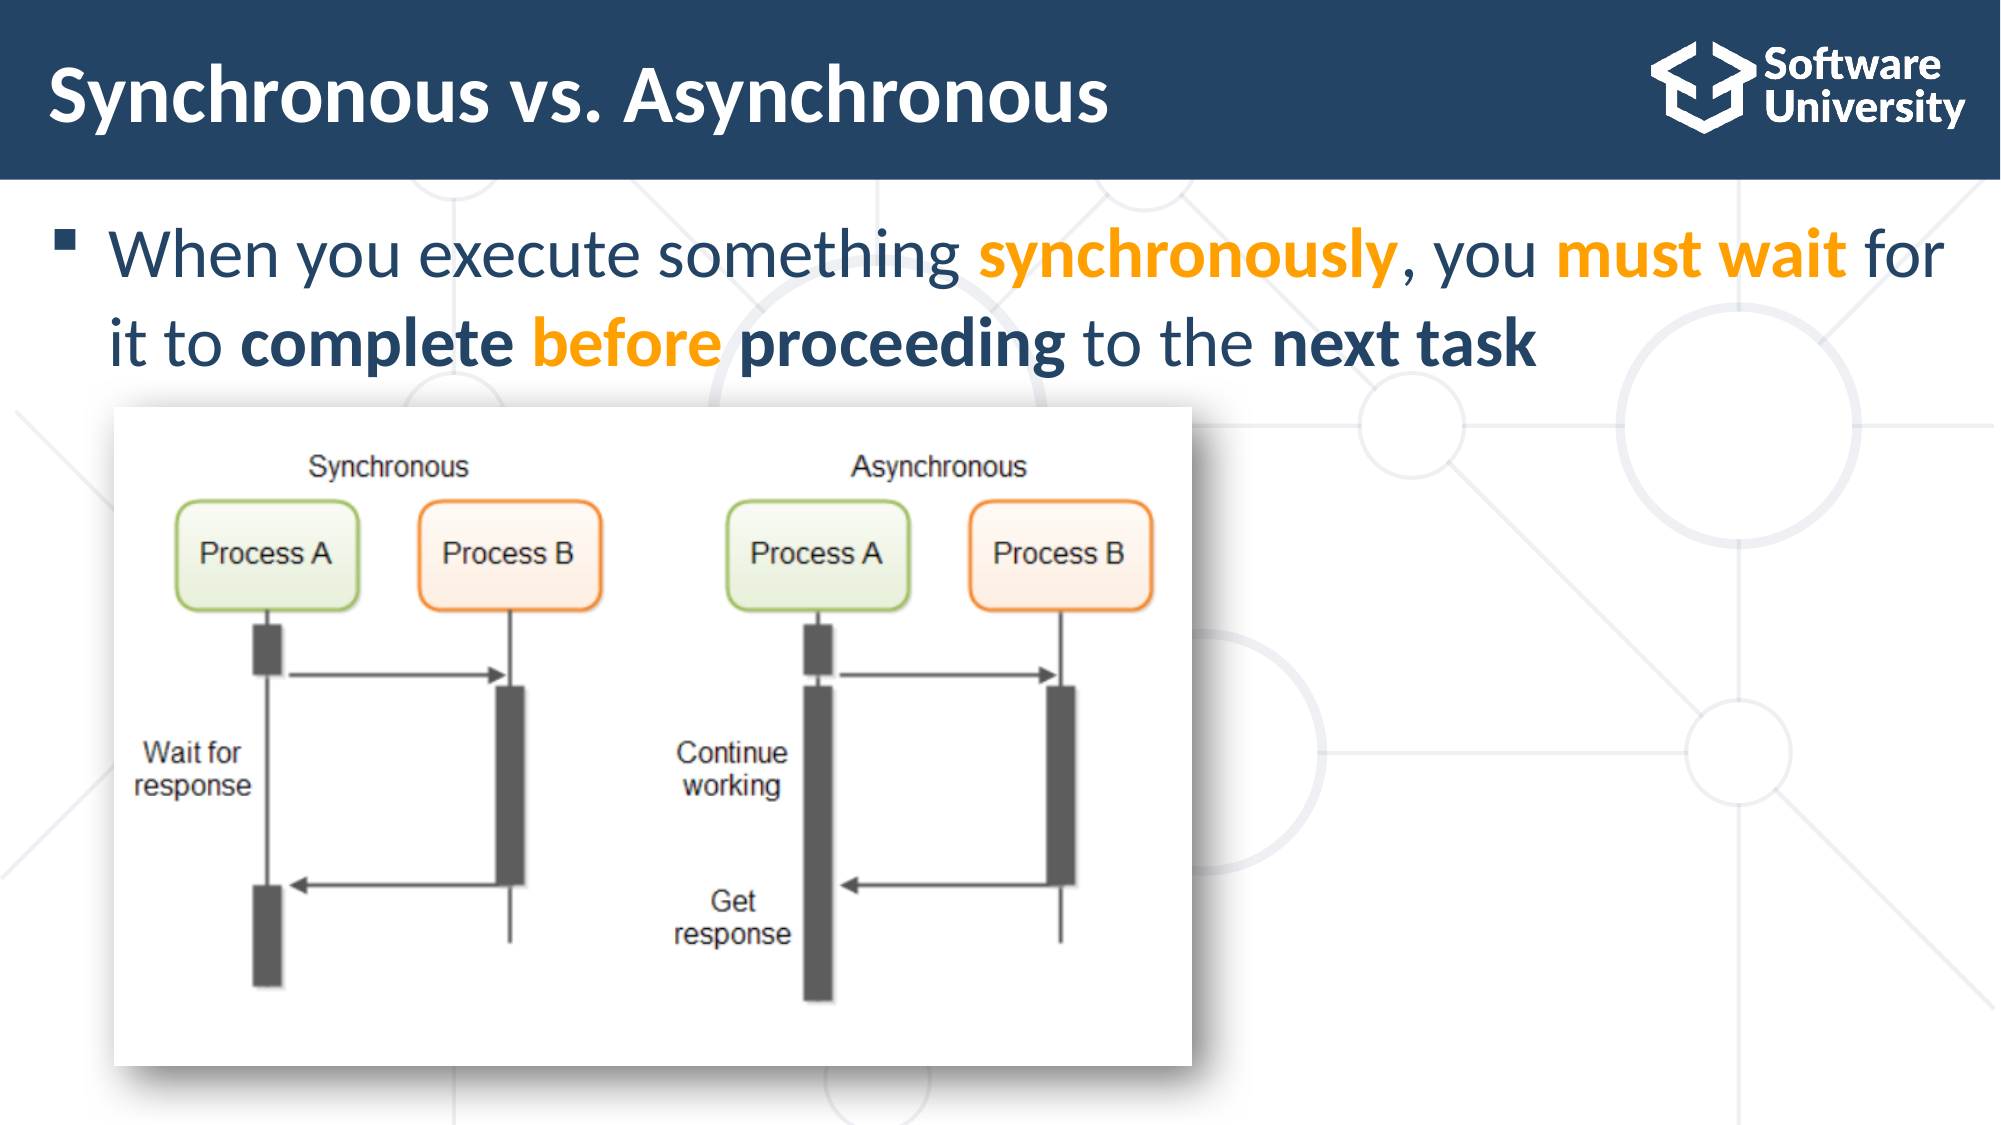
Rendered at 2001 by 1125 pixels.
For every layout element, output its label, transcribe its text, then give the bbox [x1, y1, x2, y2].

picture [113, 407, 1193, 1067]
picture [1651, 41, 1966, 134]
title Synchronous vs. Asynchronous [31, 16, 1625, 162]
list When you execute something synchronously, you must wait for it to complete before proceeding to the next task [31, 196, 1970, 1104]
